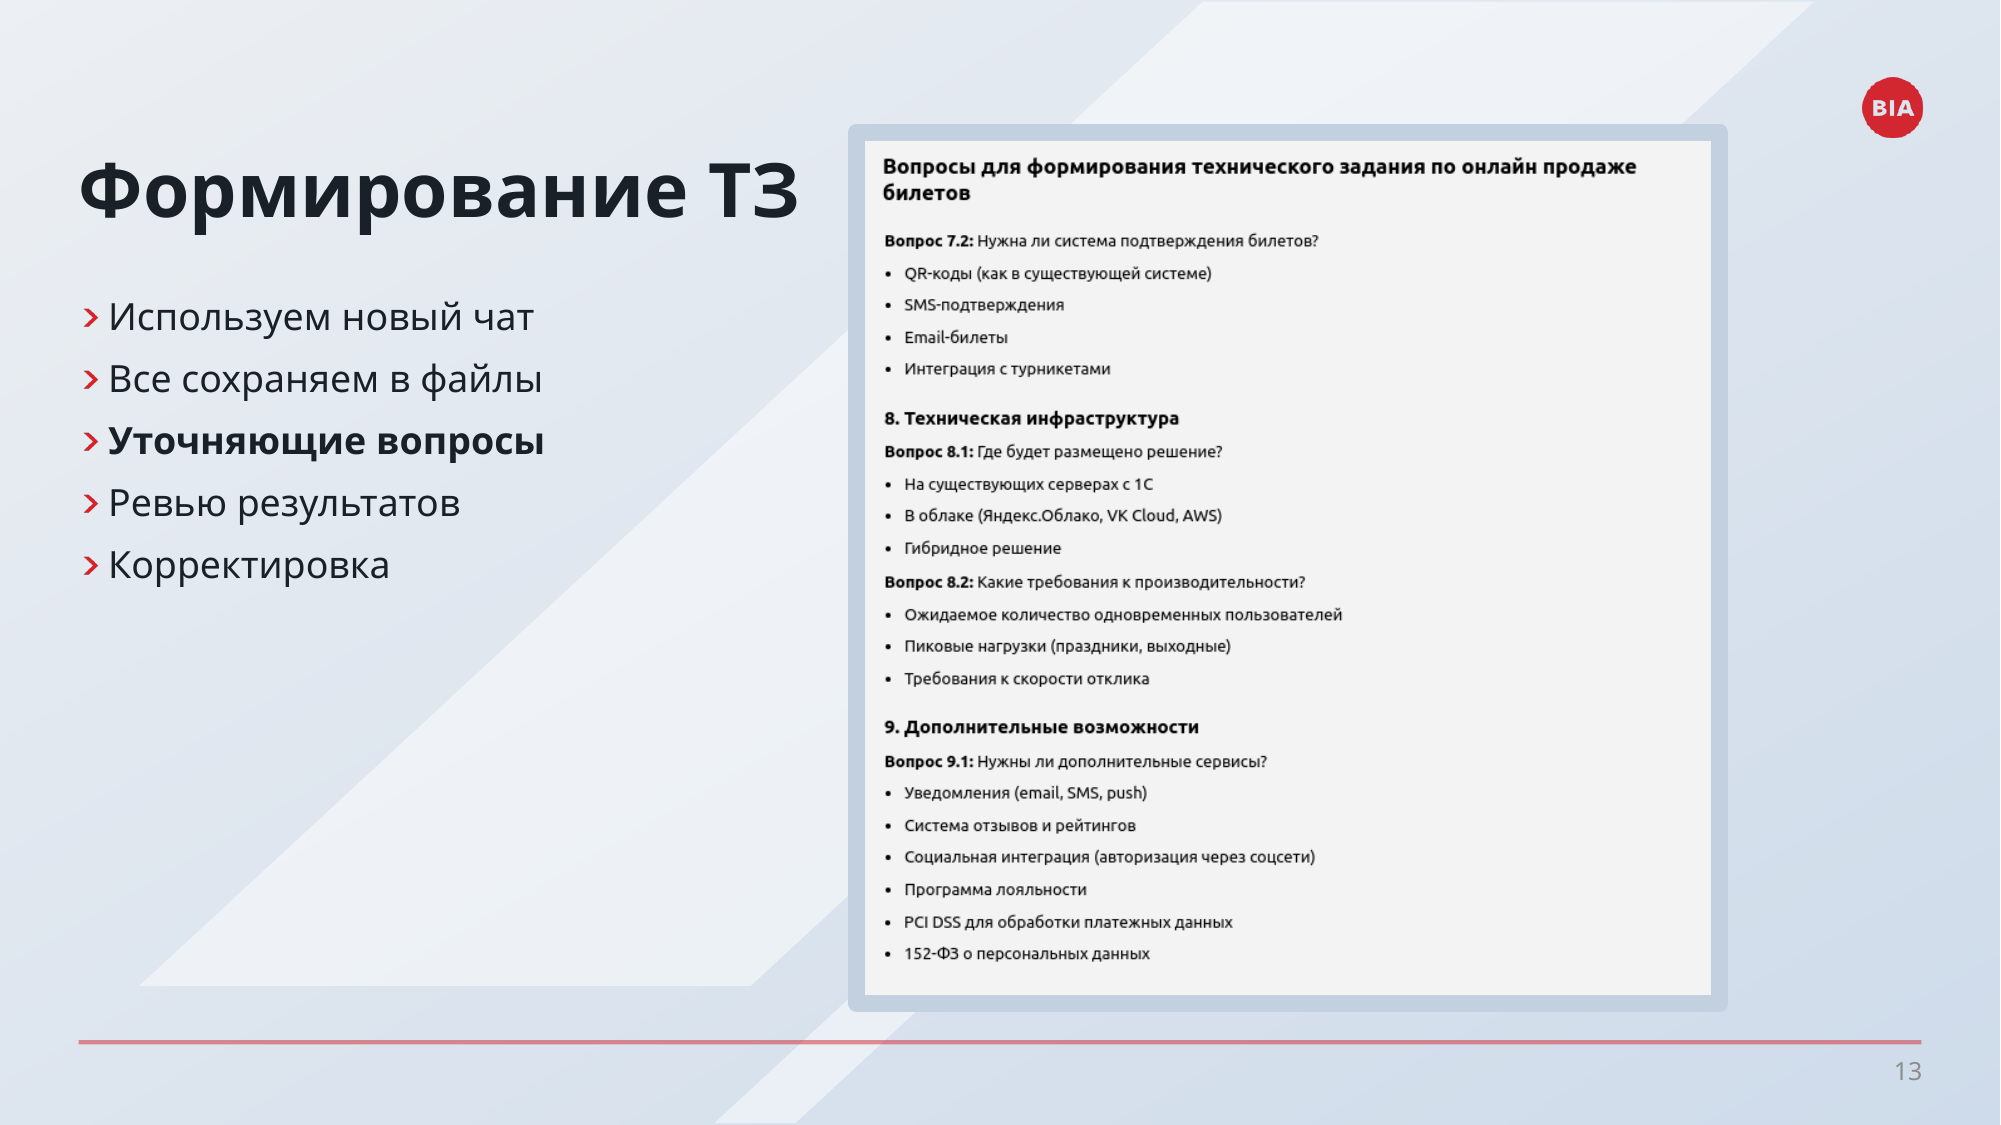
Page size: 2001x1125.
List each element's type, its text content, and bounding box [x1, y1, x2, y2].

picture [78, 488, 105, 515]
slide_number 13 [1487, 1042, 1938, 1103]
picture [78, 302, 105, 329]
picture [874, 150, 1711, 974]
picture [1862, 77, 1923, 138]
text_box [78, 70, 1687, 148]
picture [78, 426, 105, 453]
picture [78, 364, 105, 391]
text_box [855, 131, 1721, 1005]
list Используем новый чат Все сохраняем в файлы Уточняющие вопросы Ревью результатов Корректировка [78, 249, 634, 566]
title Формирование ТЗ [78, 148, 1690, 241]
picture [78, 550, 105, 577]
